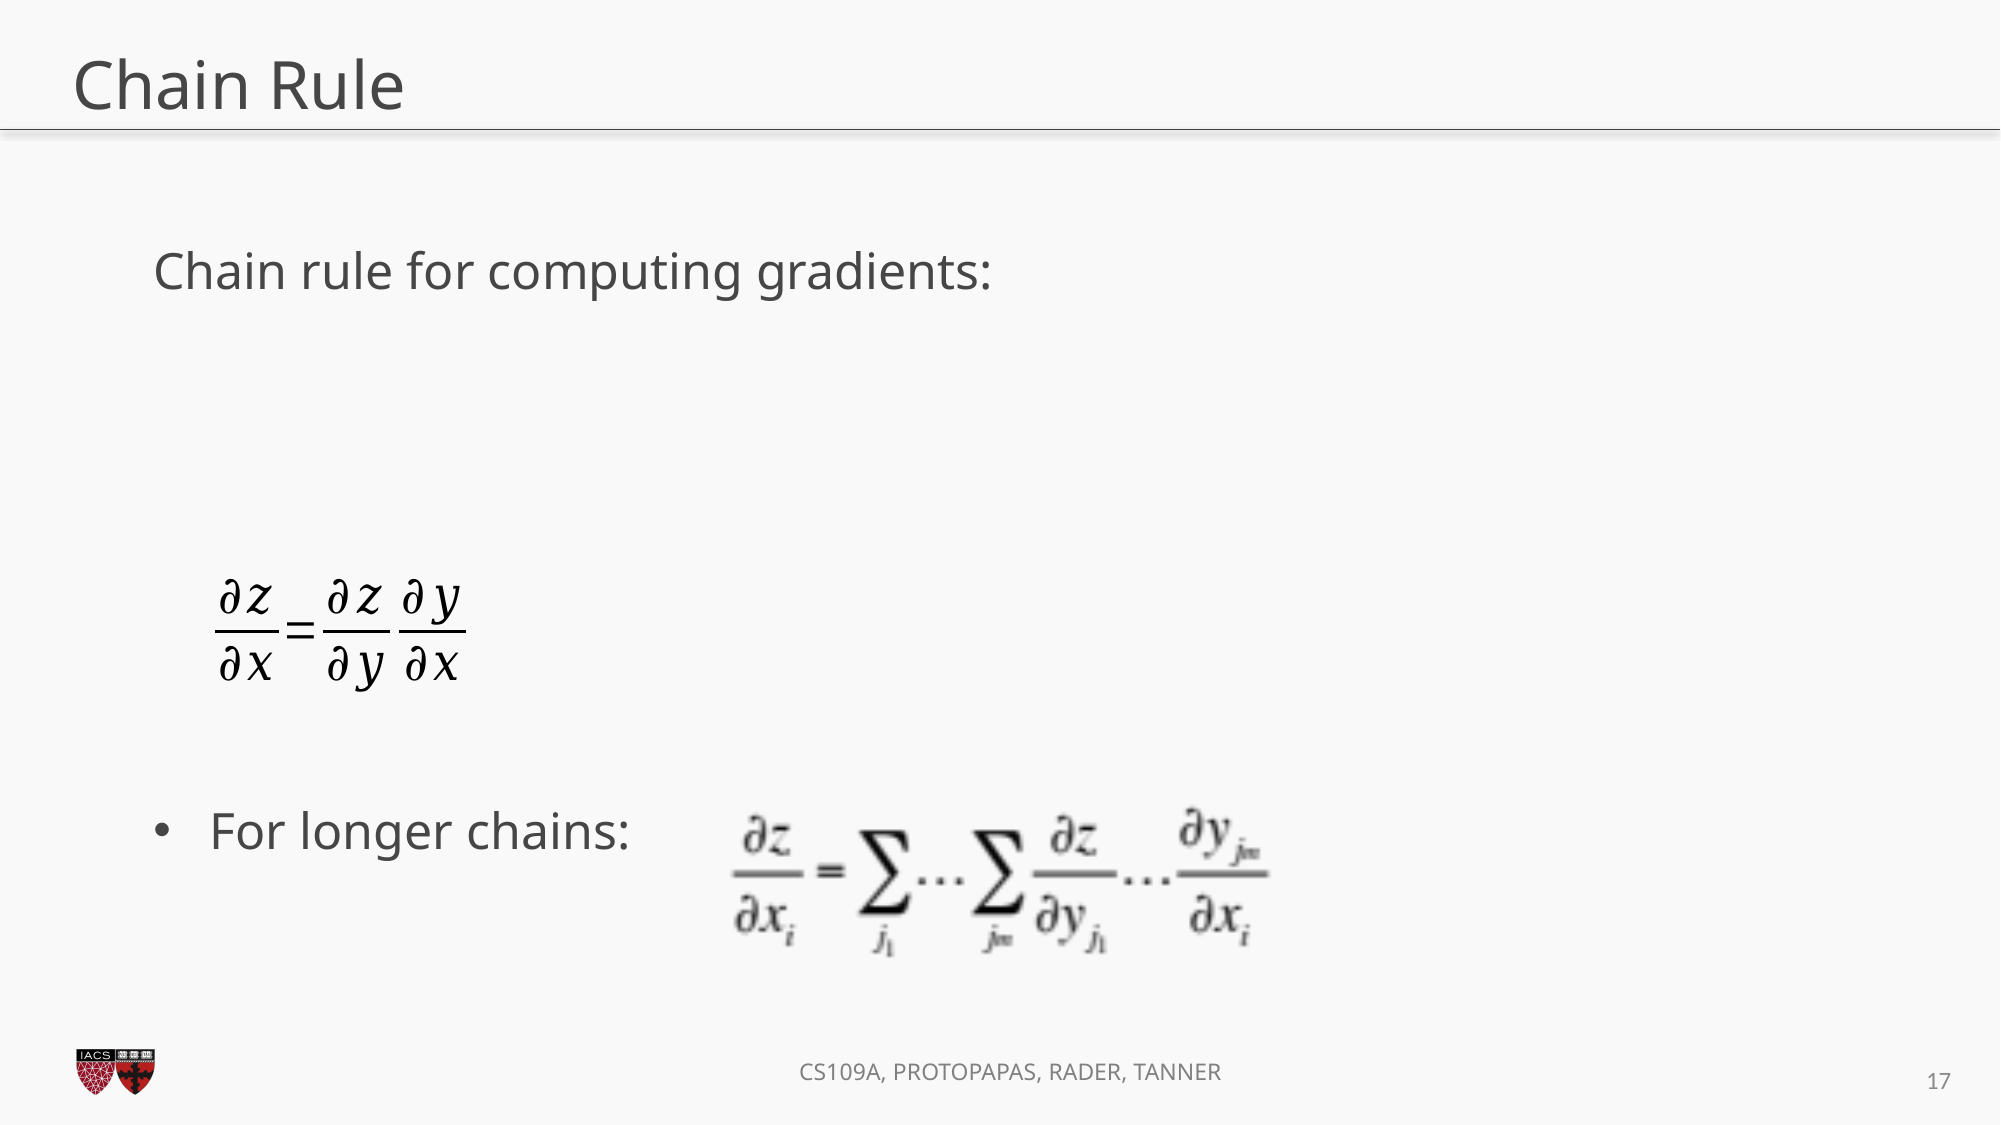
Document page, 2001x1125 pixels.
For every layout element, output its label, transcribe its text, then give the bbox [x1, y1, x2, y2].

slide_number 17 [1500, 1050, 1967, 1110]
title Chain Rule [57, 35, 1943, 162]
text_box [724, 792, 1275, 962]
picture [75, 1049, 155, 1095]
